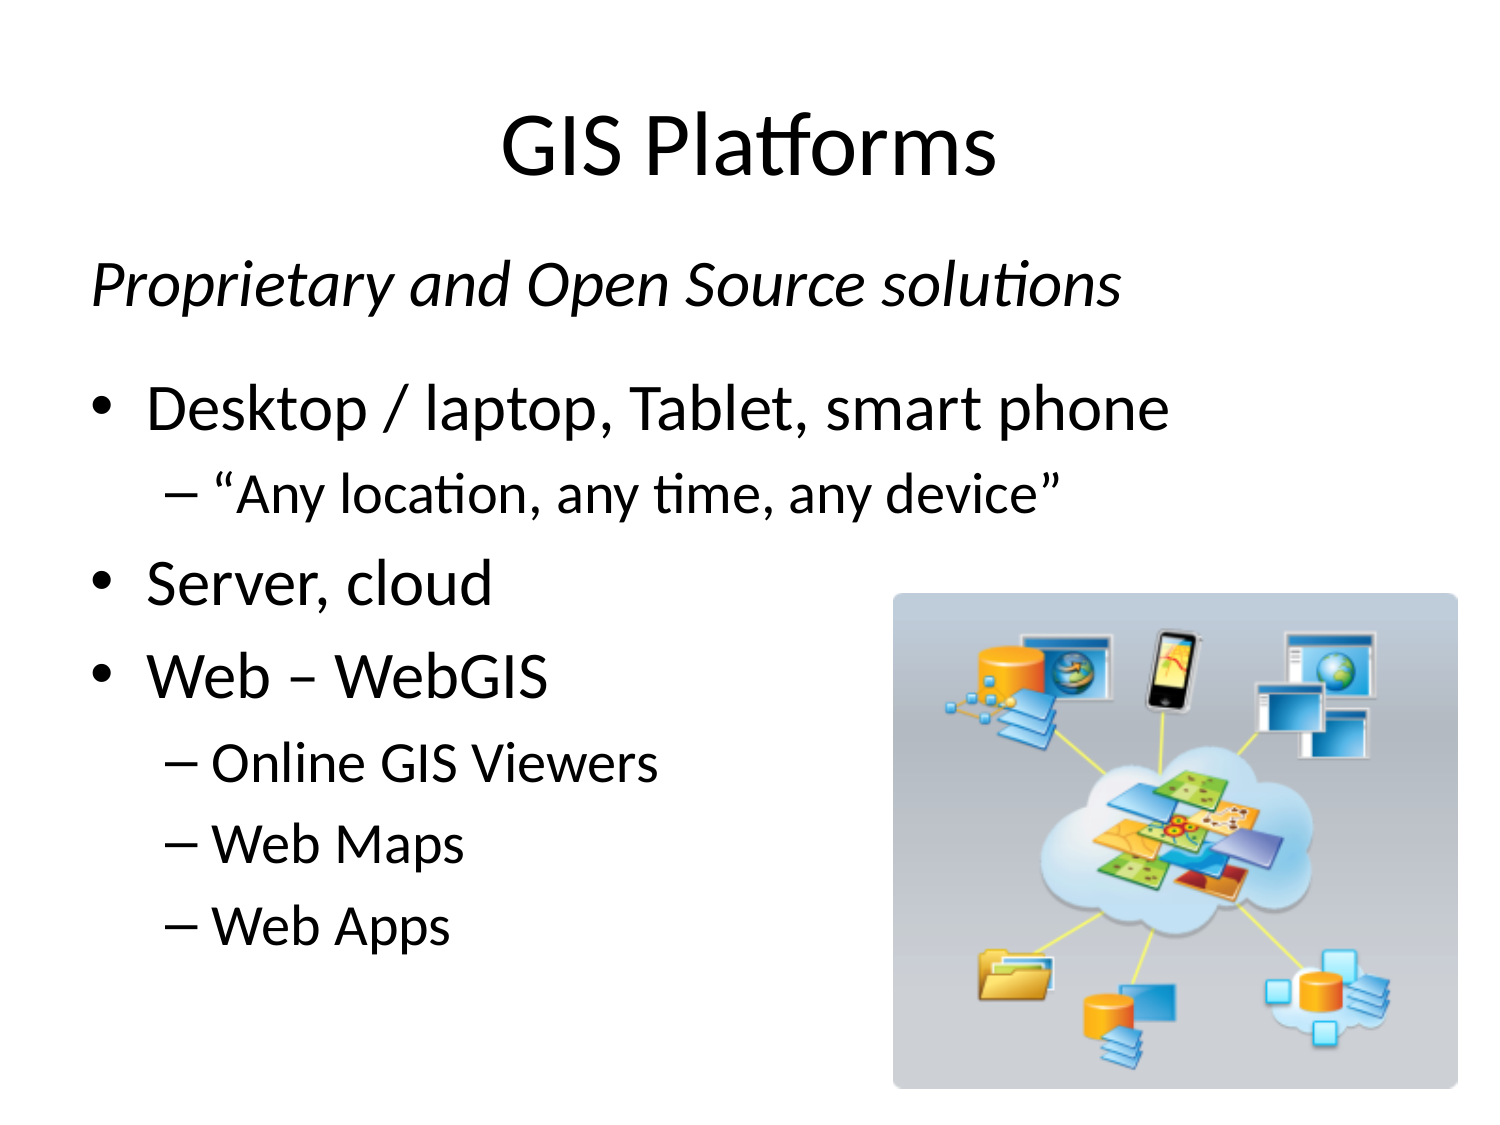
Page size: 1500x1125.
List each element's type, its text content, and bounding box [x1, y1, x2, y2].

title GIS Platforms [75, 45, 1425, 233]
list Proprietary and Open Source solutions Desktop / laptop, Tablet, smart phone “Any location, any time, any device” Server, cloud Web – WebGIS Online GIS Viewers Web Maps Web Apps [75, 233, 1425, 1005]
picture [893, 593, 1459, 1089]
